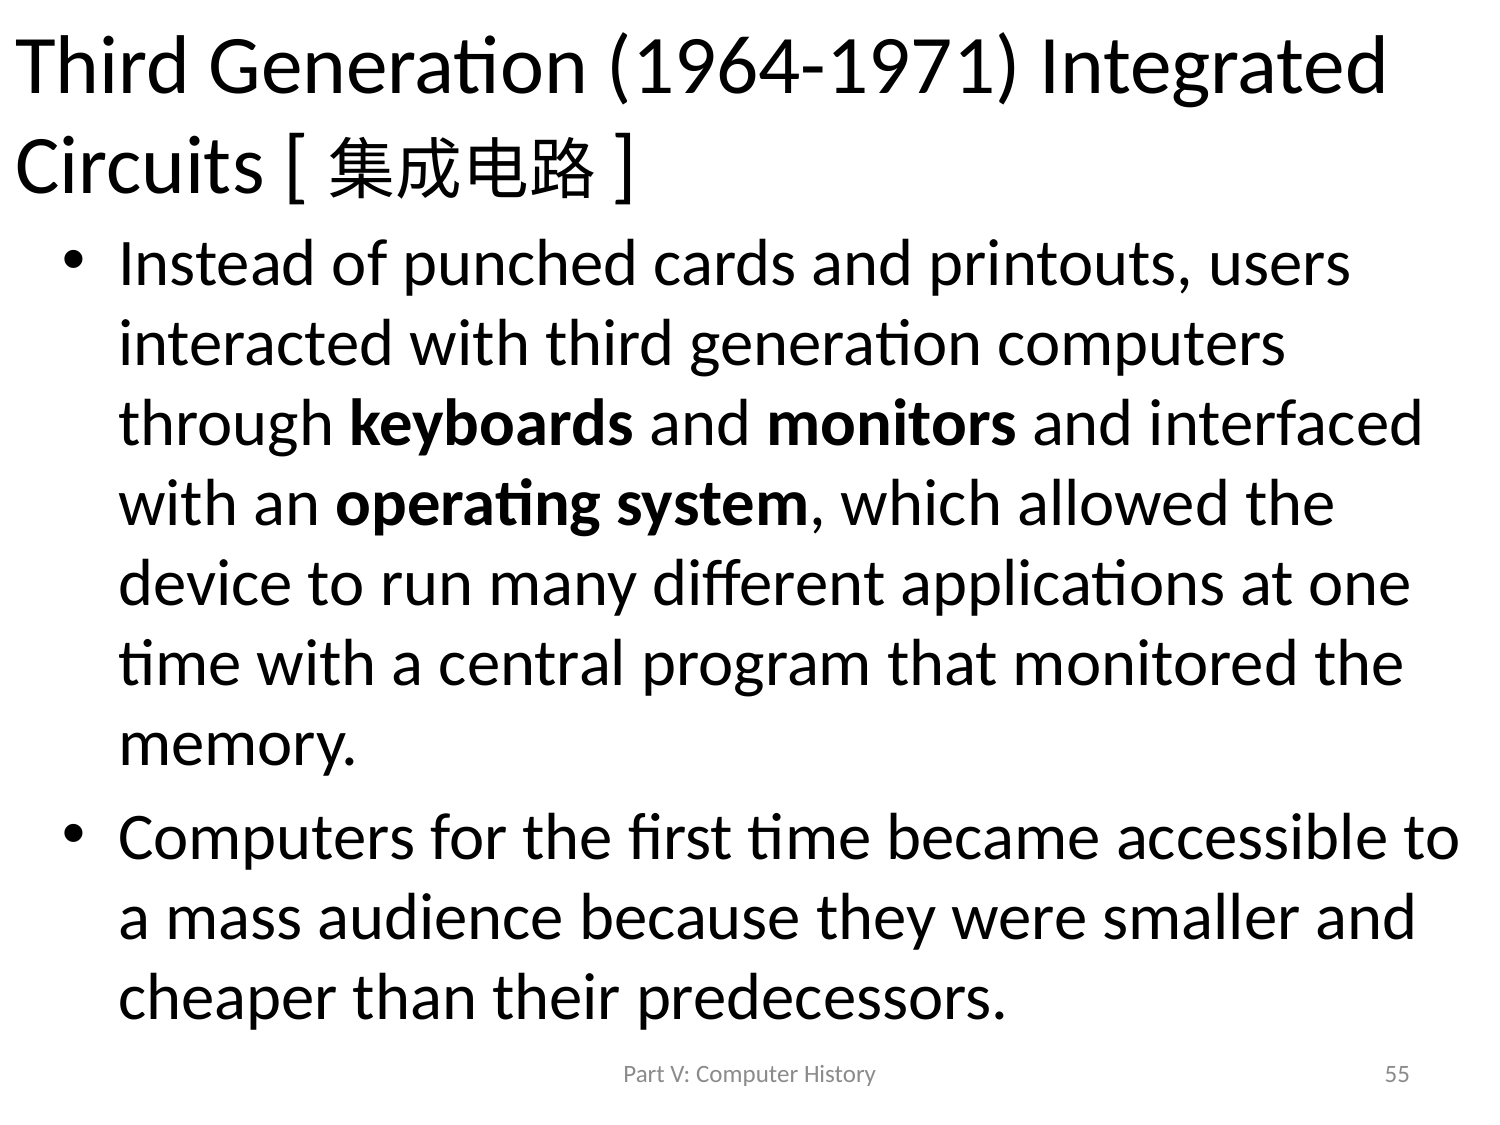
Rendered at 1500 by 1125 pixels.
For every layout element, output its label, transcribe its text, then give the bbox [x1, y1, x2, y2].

slide_number 55 [1074, 1042, 1425, 1103]
list Instead of punched cards and printouts, users interacted with third generation computers through keyboards and monitors and interfaced with an operating system, which allowed the device to run many different applications at one time with a central program that monitored the memory. Computers for the first time became accessible to a mass audience because they were smaller and cheaper than their predecessors. [46, 210, 1500, 1102]
footer Part V: Computer History [512, 1042, 988, 1103]
title Third Generation (1964-1971) Integrated Circuits [集成电路] [0, 56, 1500, 164]
